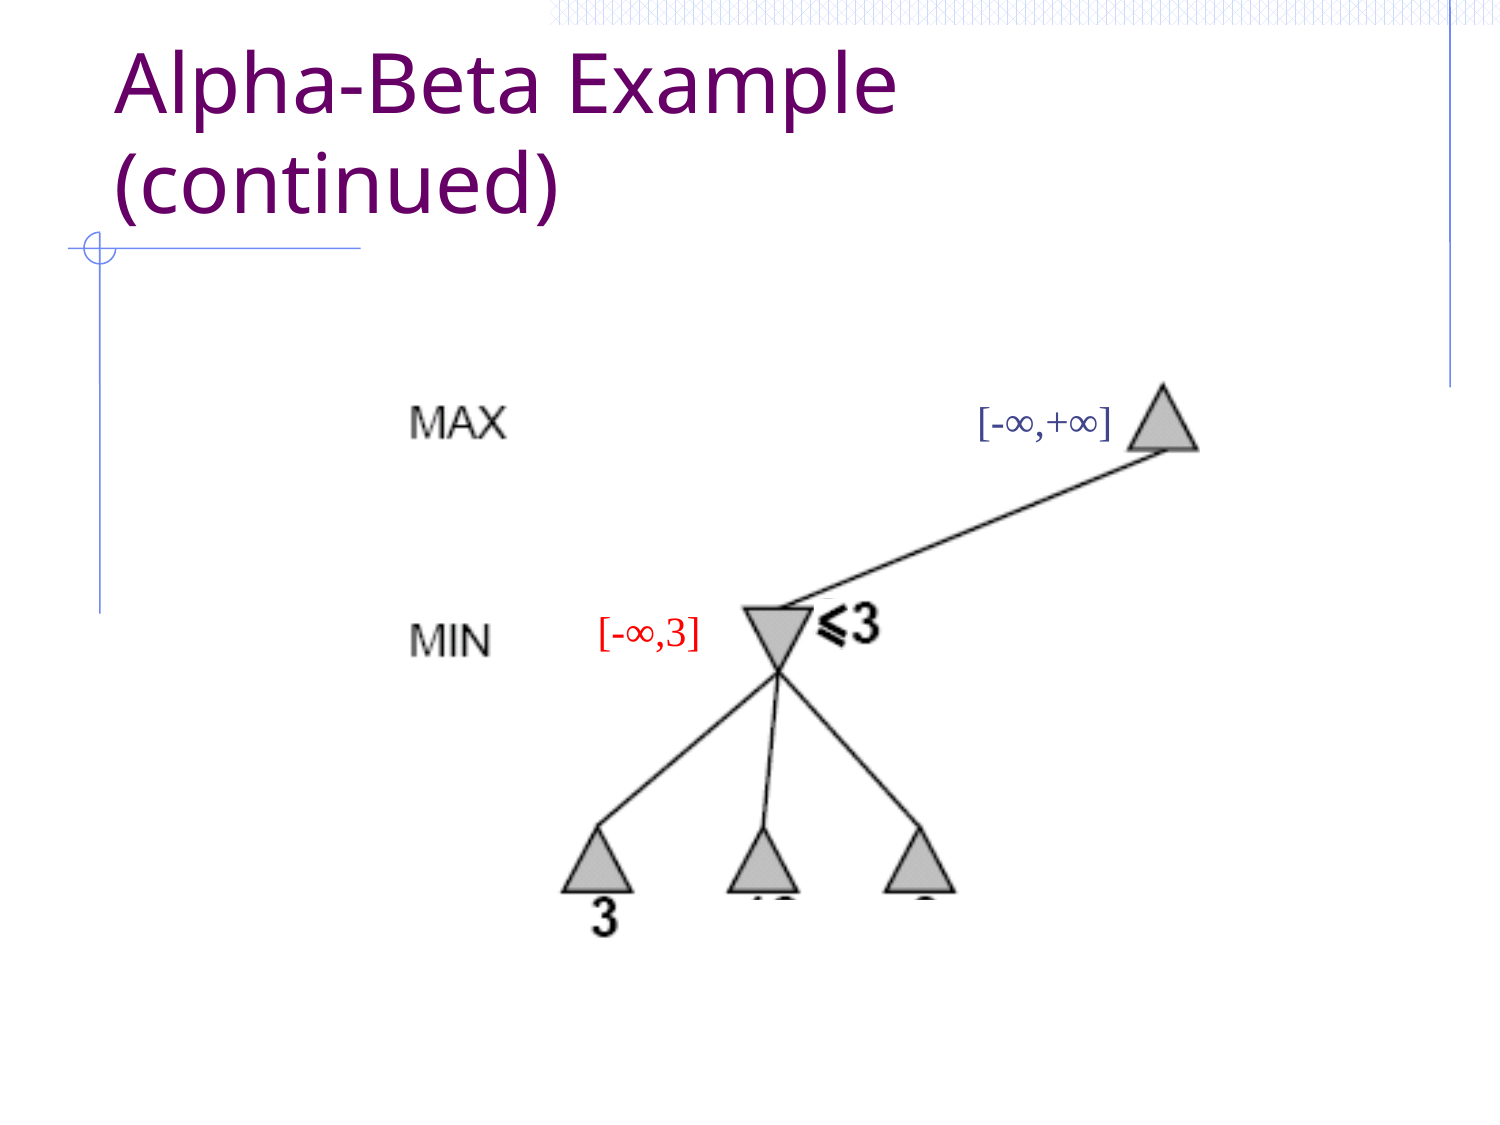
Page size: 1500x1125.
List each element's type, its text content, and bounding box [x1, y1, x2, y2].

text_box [814, 597, 888, 651]
title Alpha-Beta Example (continued) [99, 50, 1375, 238]
picture [287, 287, 1438, 987]
